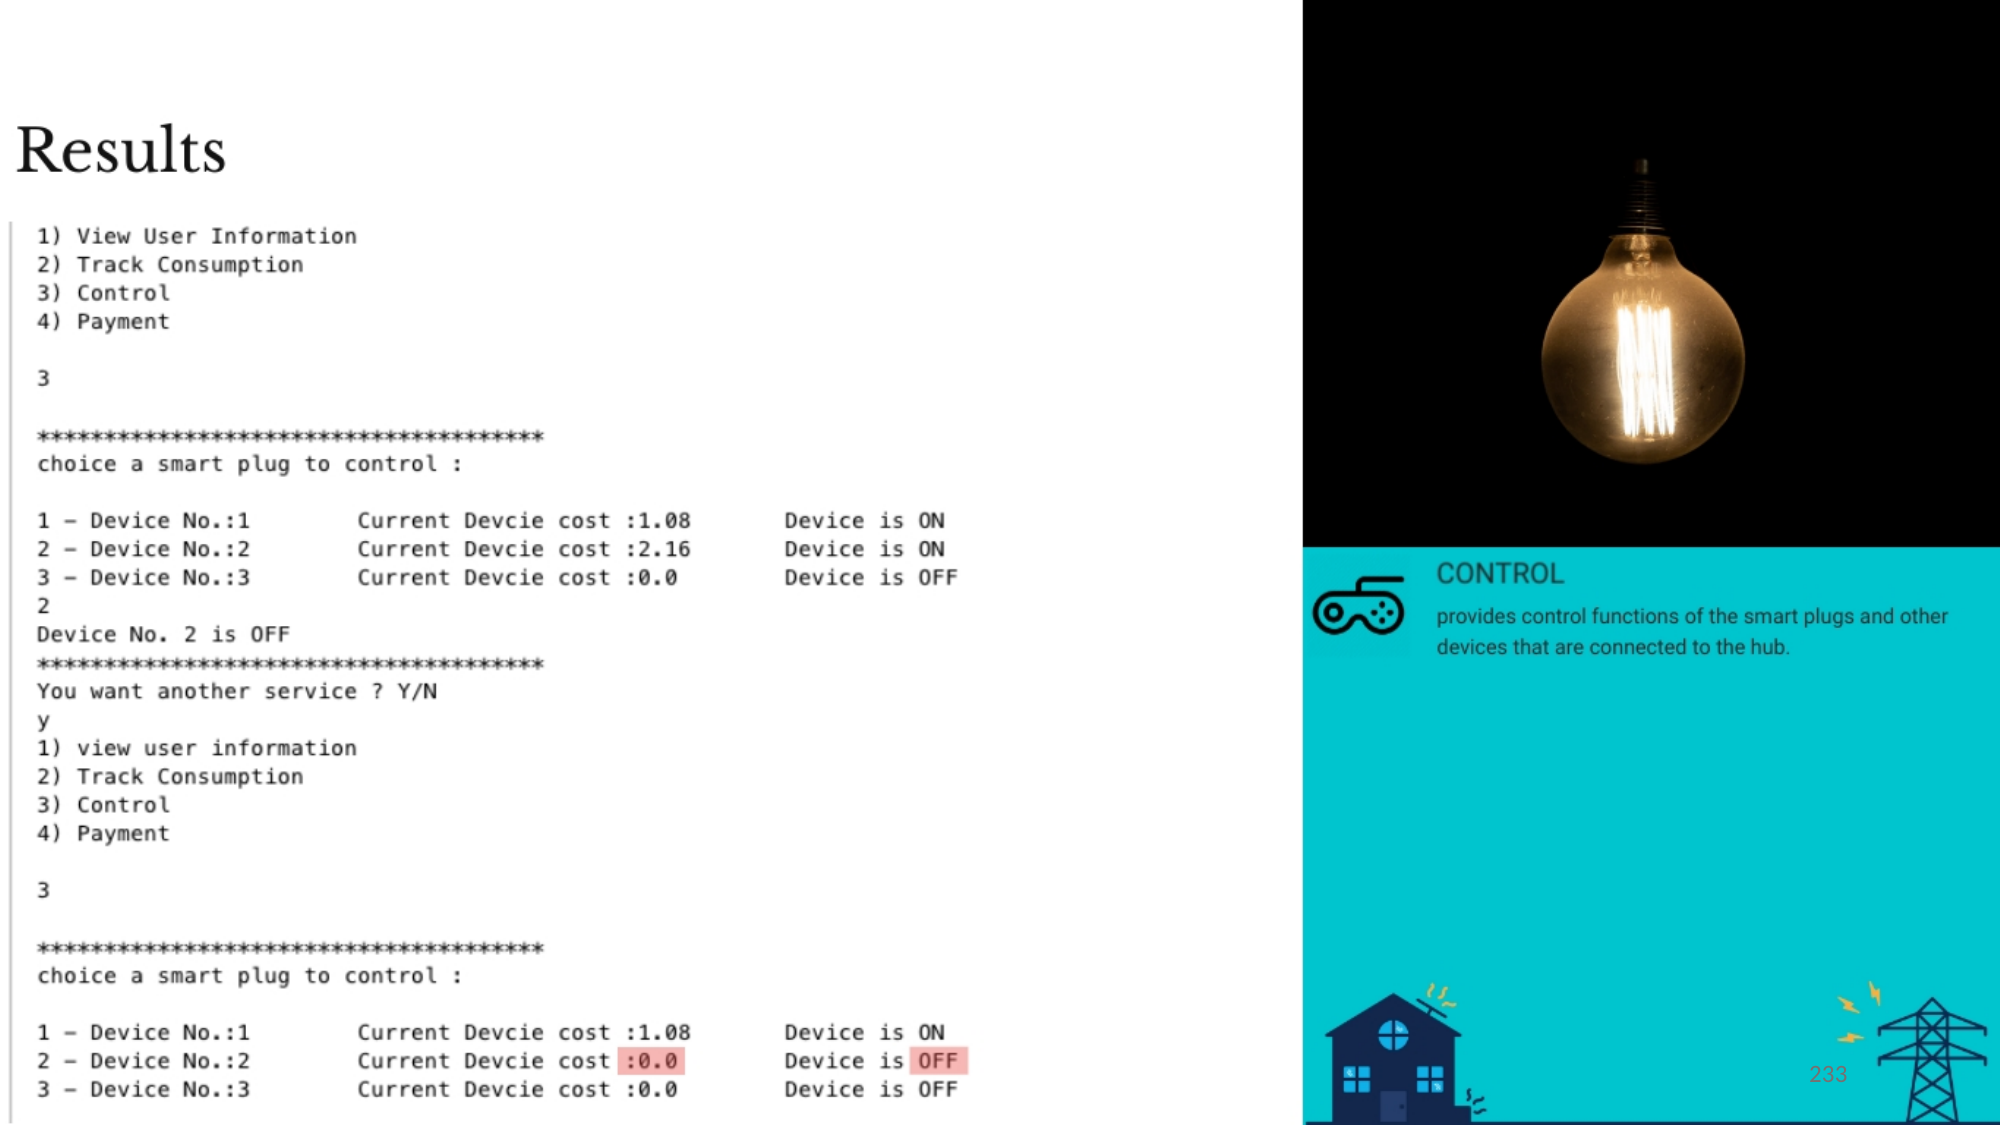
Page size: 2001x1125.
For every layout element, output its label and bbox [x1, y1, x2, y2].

list [0, 0, 2000, 1125]
